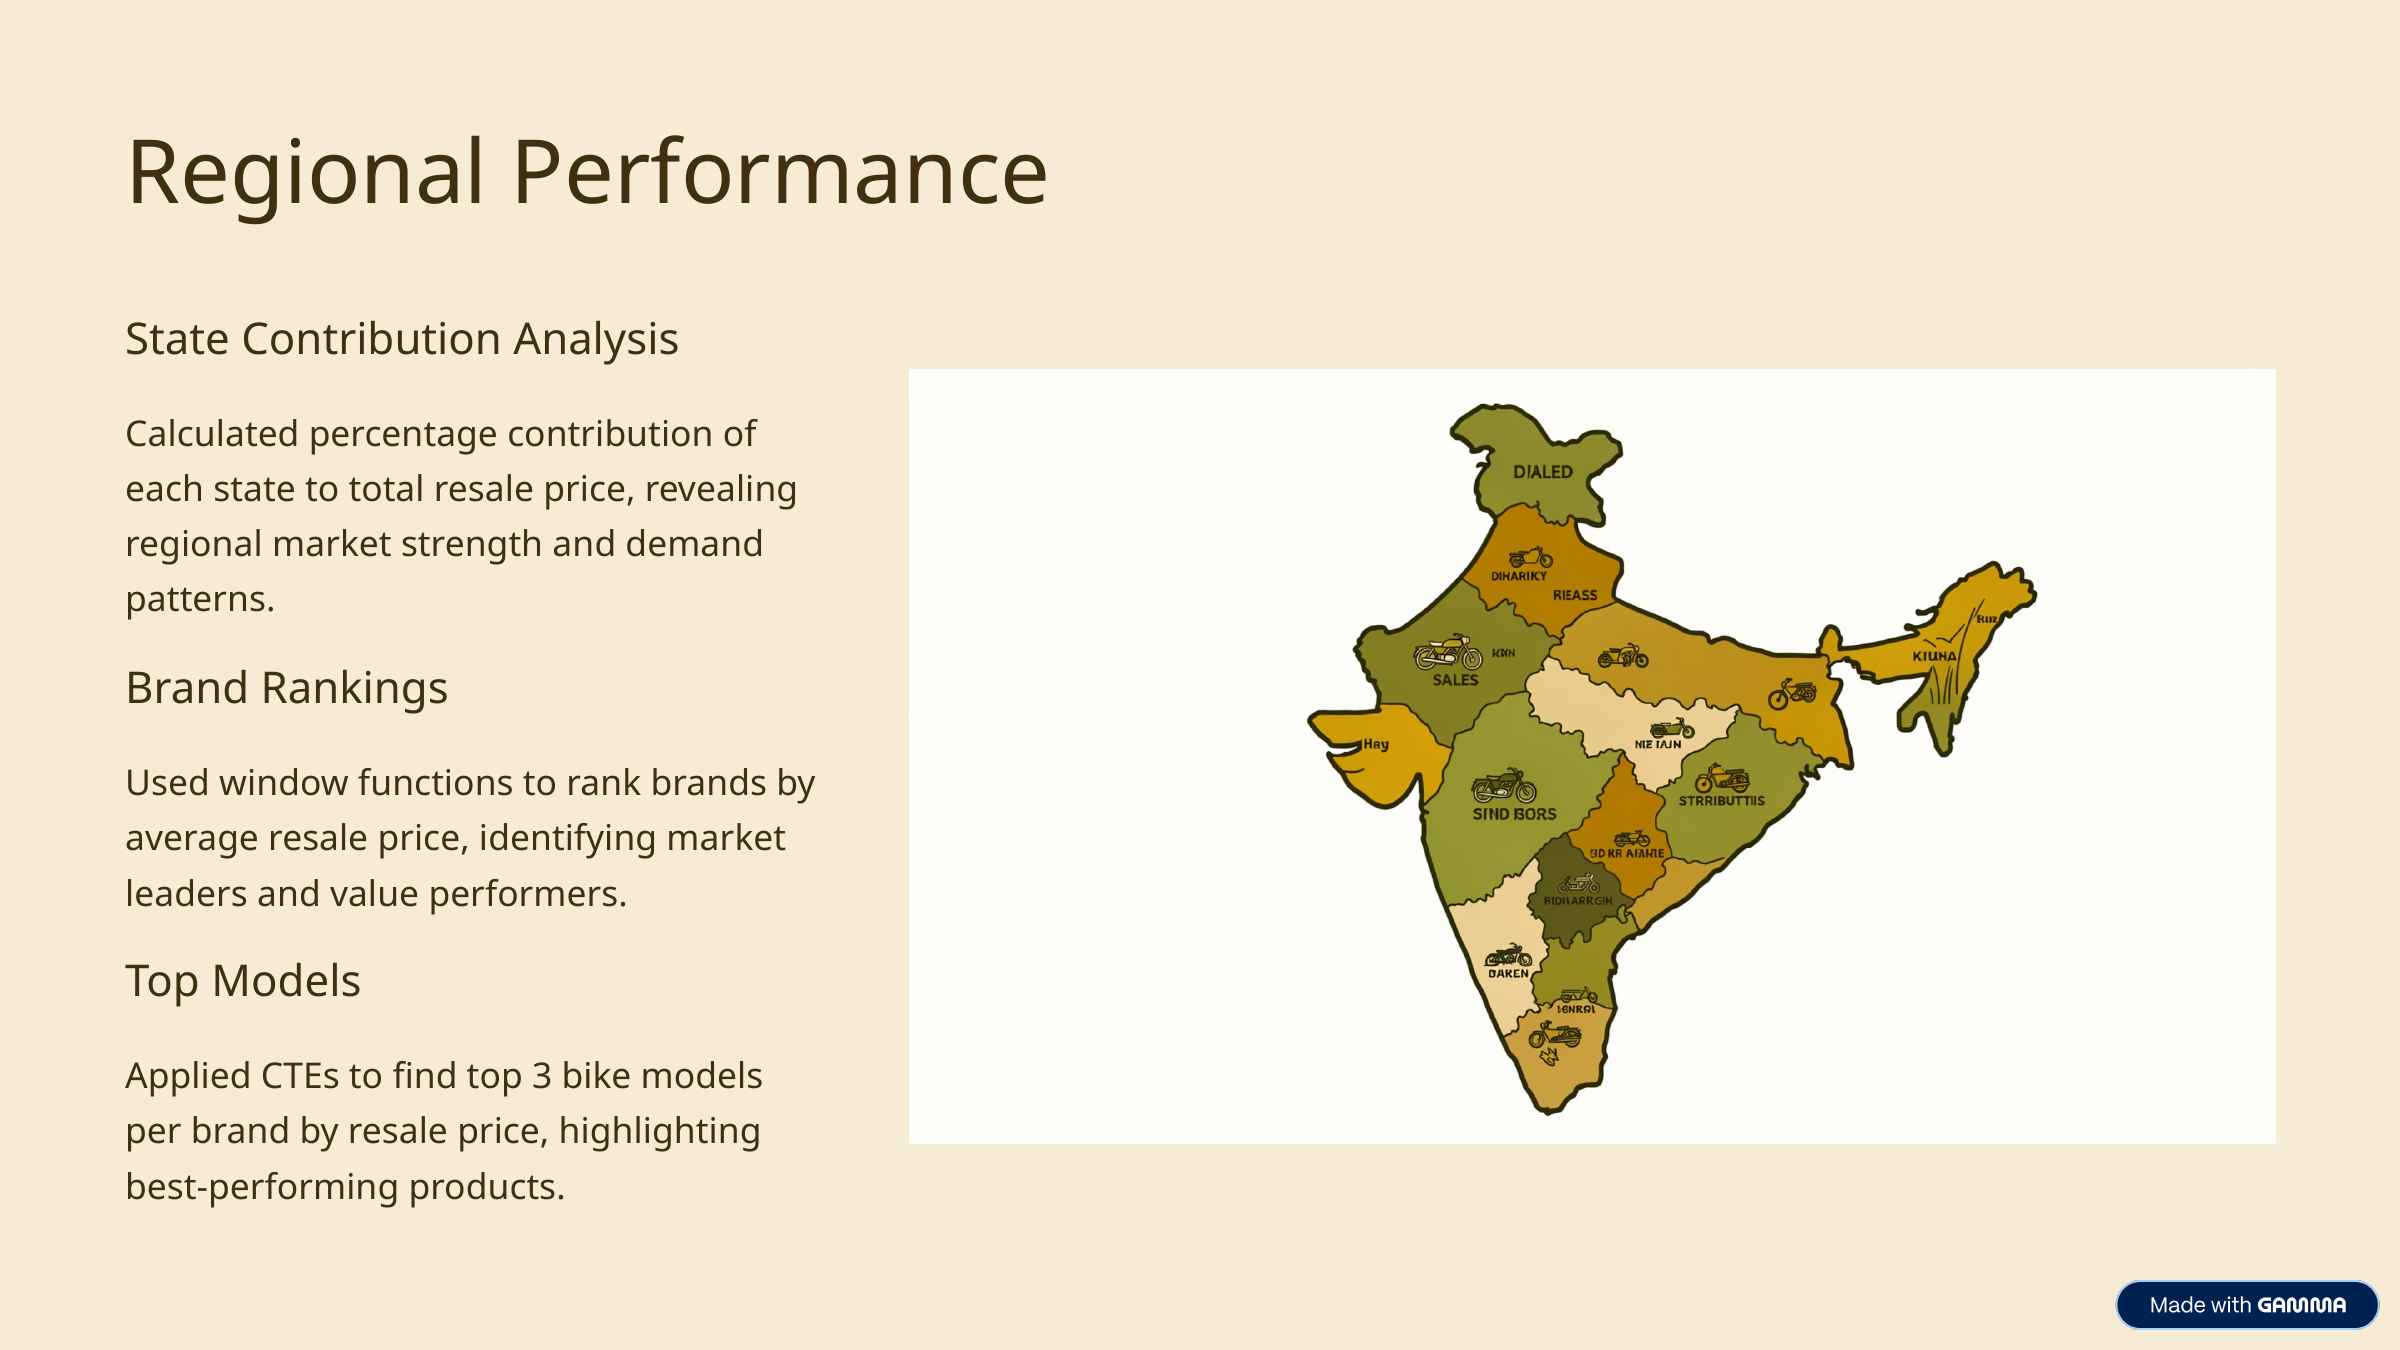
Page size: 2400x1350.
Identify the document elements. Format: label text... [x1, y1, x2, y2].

picture [2106, 1271, 2389, 1339]
text_box Top Models [125, 950, 573, 1007]
text_box State Contribution Analysis [125, 307, 708, 364]
text_box Brand Rankings [125, 657, 573, 713]
text_box Regional Performance [125, 109, 1069, 222]
text_box Used window functions to rank brands by average resale price, identifying market leaders and value performers. [125, 747, 821, 916]
picture [909, 369, 2276, 1144]
text_box Calculated percentage contribution of each state to total resale price, revealing regional market strength and demand patterns. [125, 398, 821, 623]
text_box Applied CTEs to find top 3 bike models per brand by resale price, highlighting best-performing products. [125, 1040, 821, 1210]
